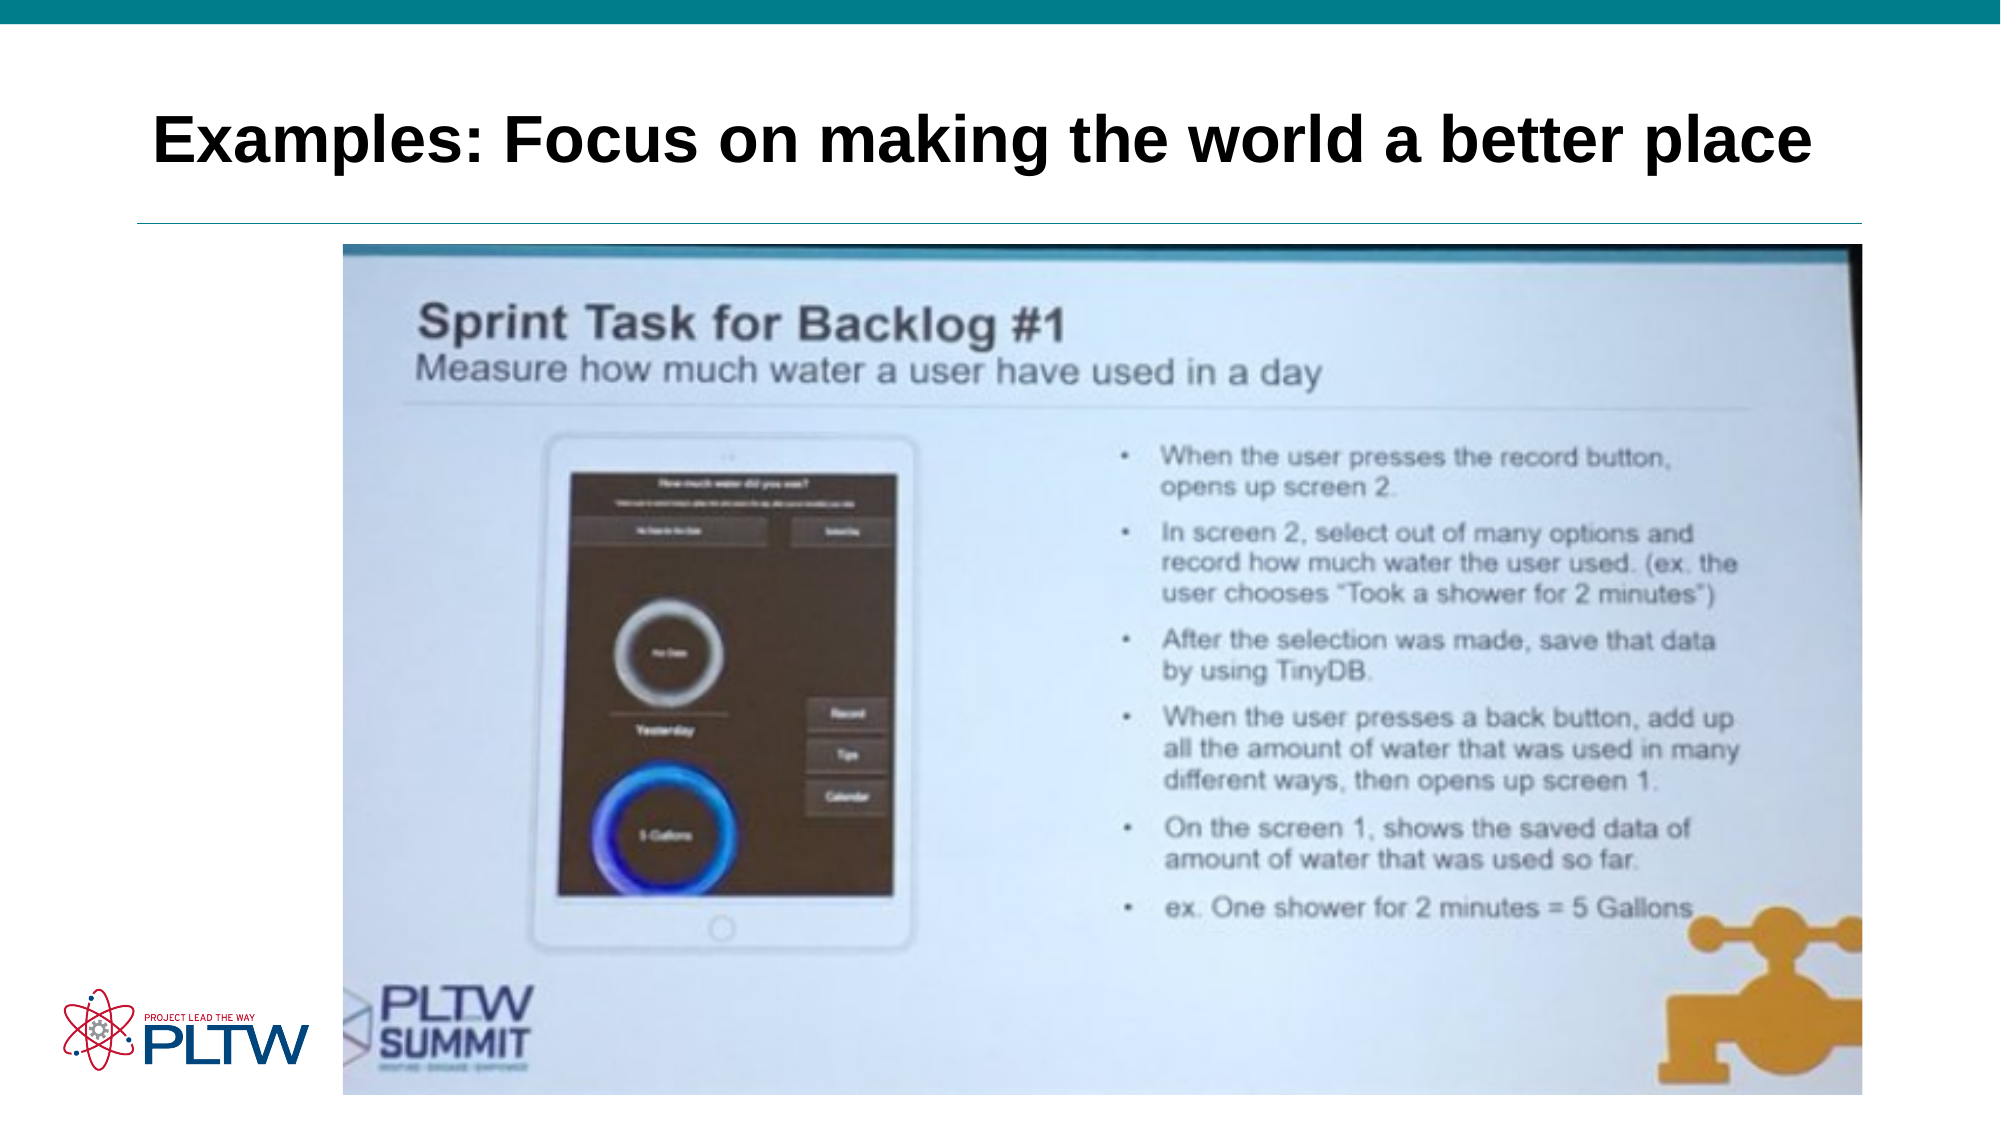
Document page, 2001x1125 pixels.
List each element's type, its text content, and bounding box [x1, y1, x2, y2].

picture [0, 0, 2001, 1125]
title Examples: Focus on making the world a better place [137, 59, 1863, 222]
